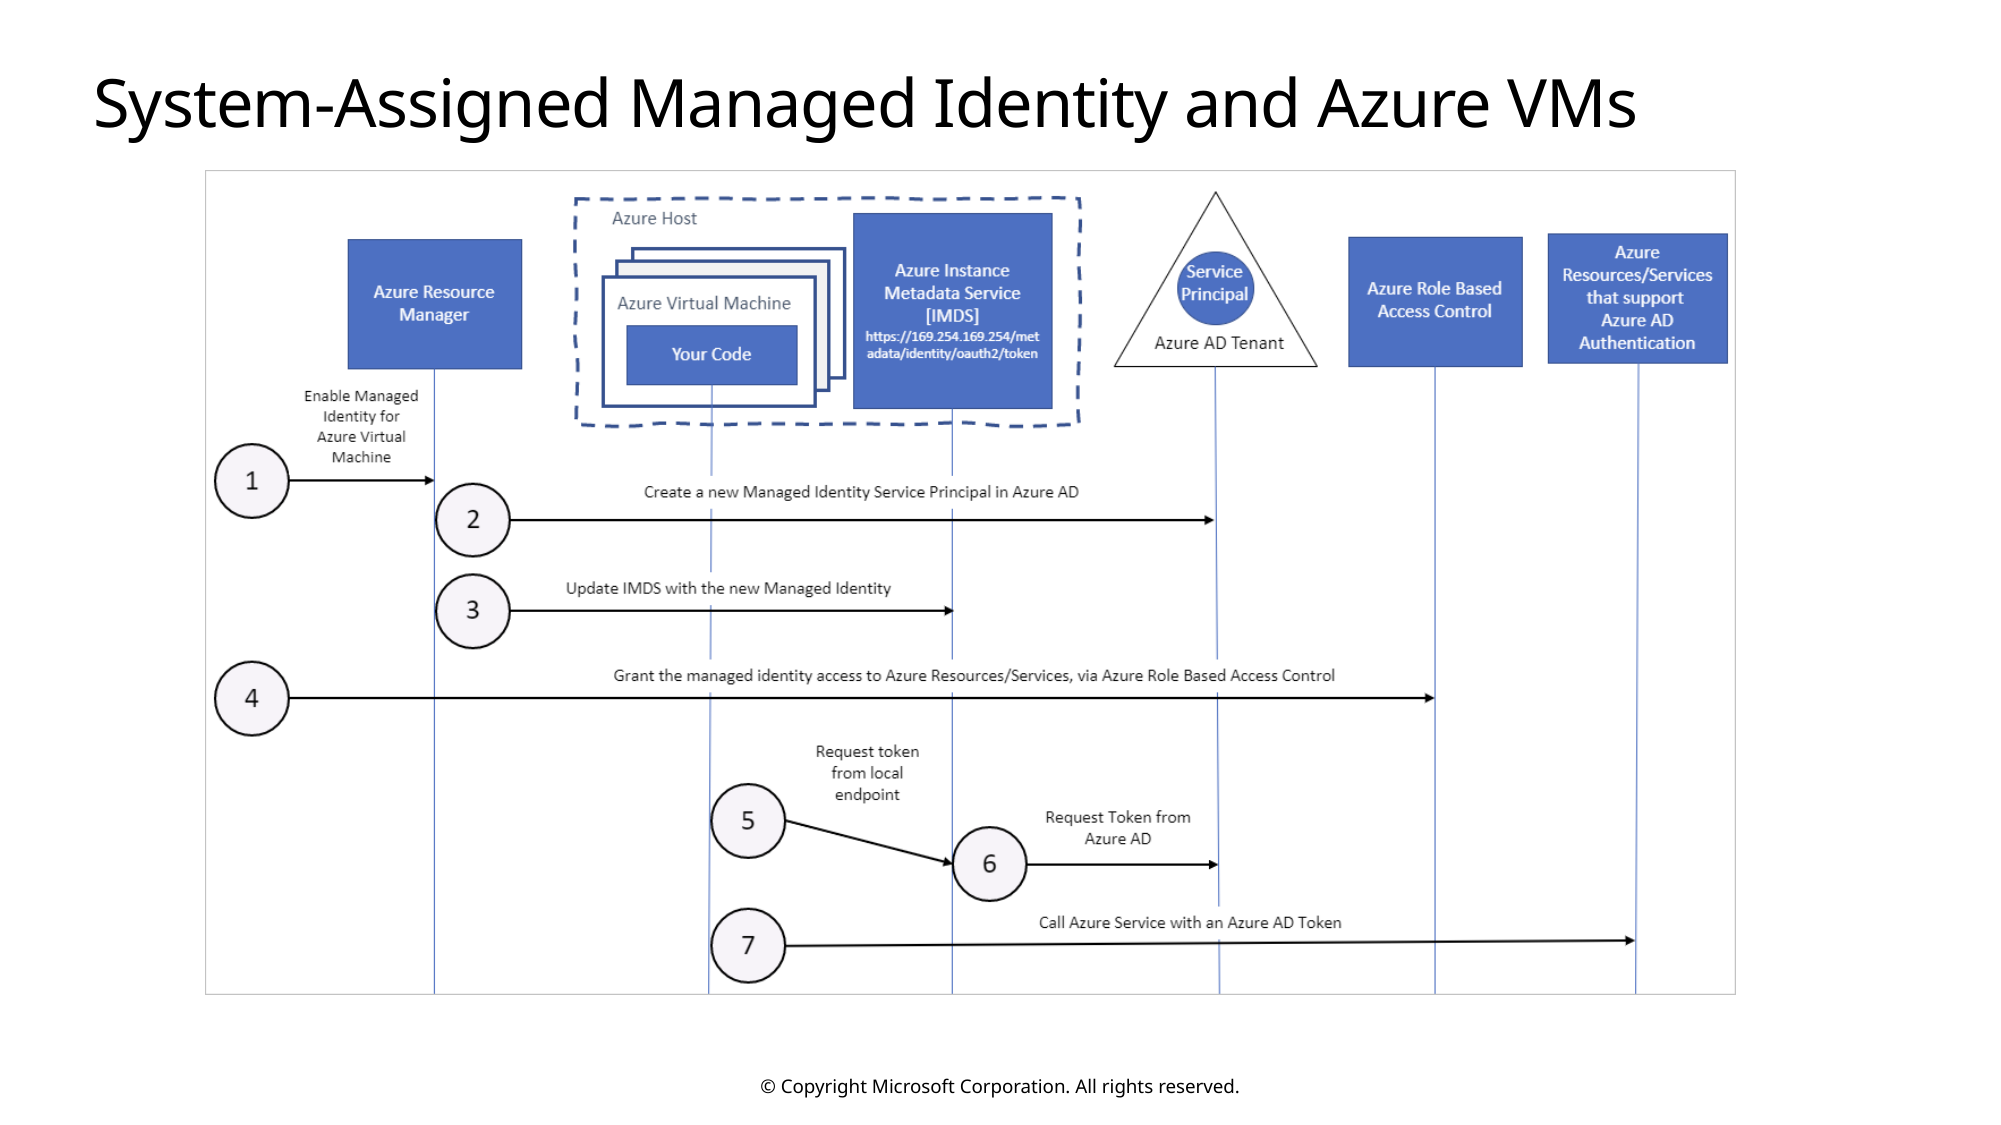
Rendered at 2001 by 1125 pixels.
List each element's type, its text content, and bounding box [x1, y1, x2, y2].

title System-Assigned Managed Identity and Azure VMs [93, 54, 1910, 121]
picture [205, 170, 1736, 996]
